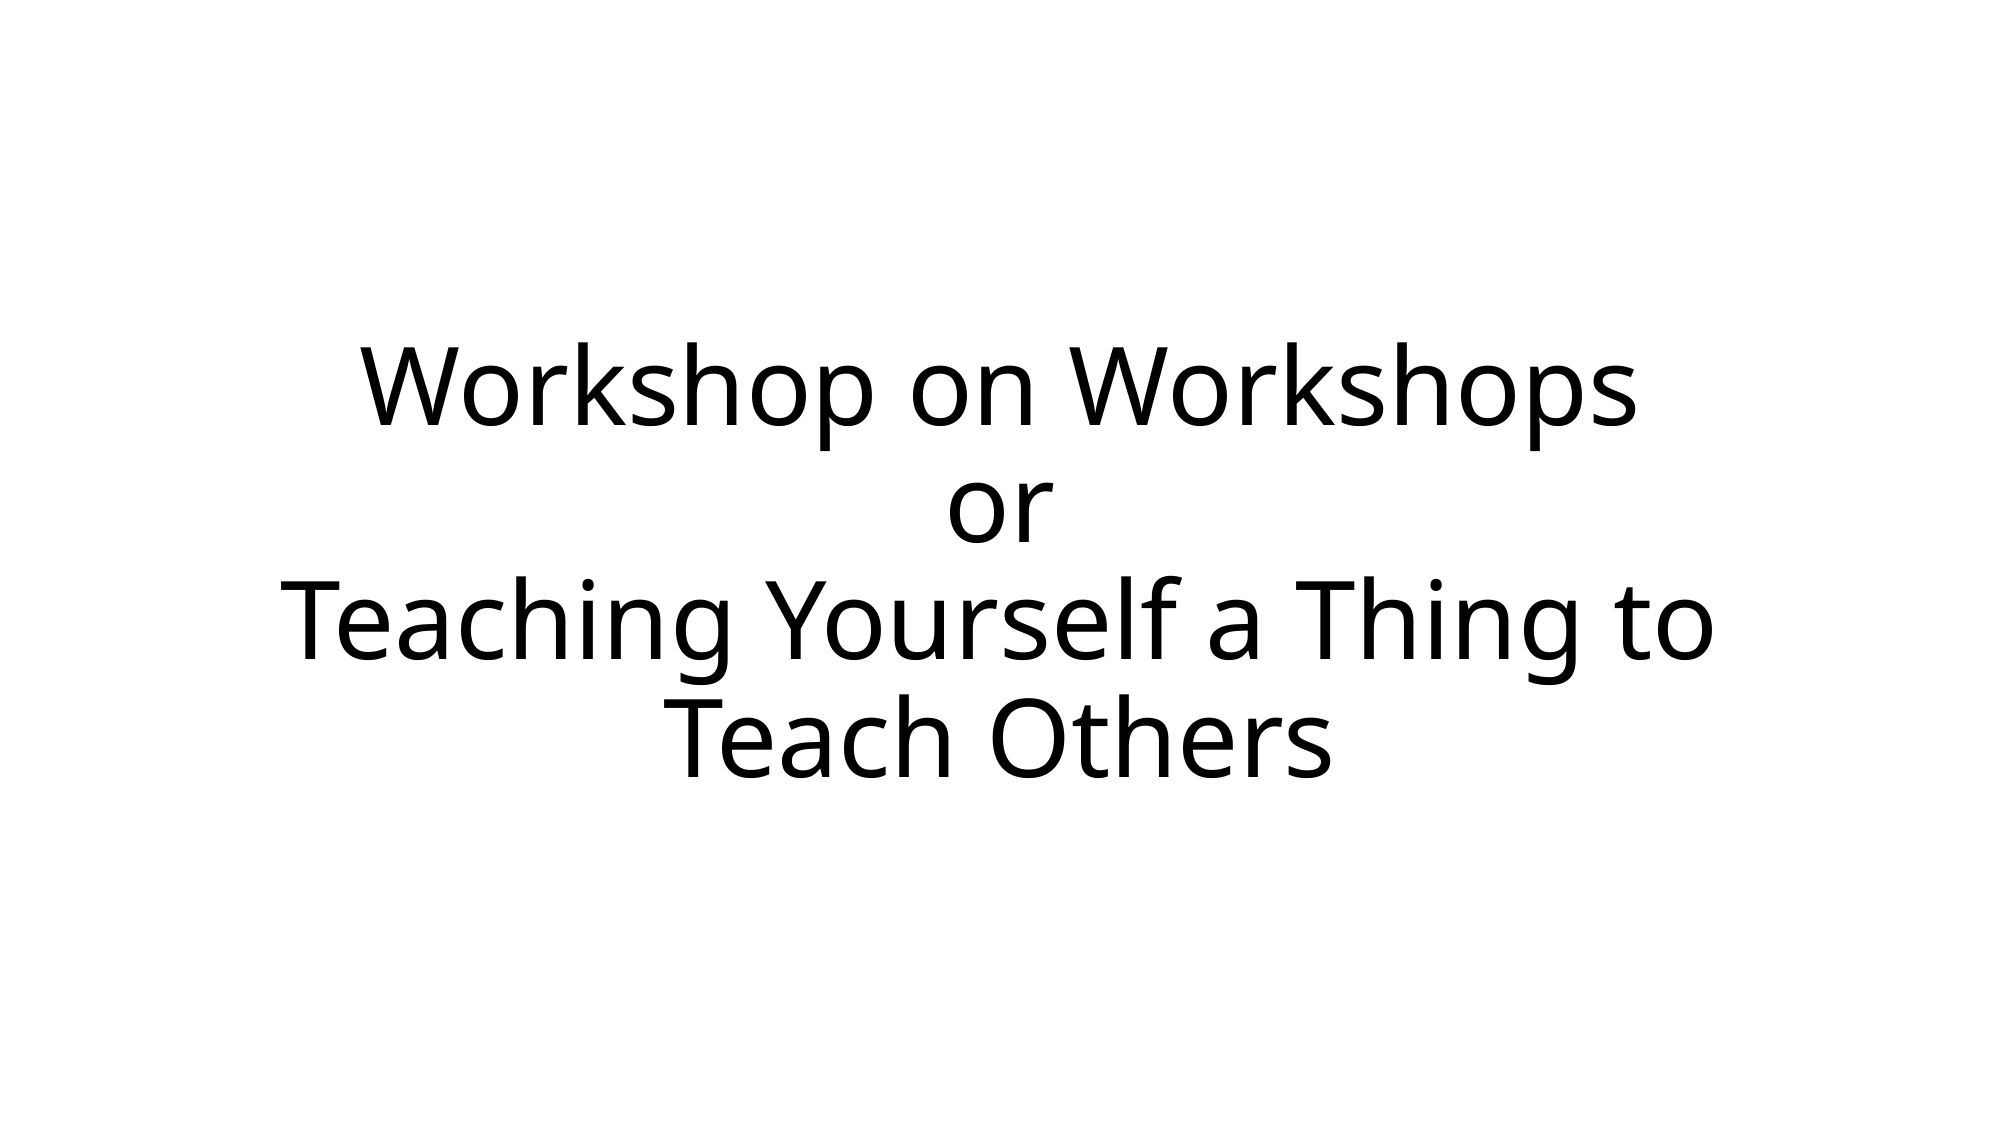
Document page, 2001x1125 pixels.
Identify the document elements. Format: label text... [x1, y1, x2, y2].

title Workshop on Workshops or Teaching Yourself a Thing to Teach Others [249, 316, 1750, 809]
